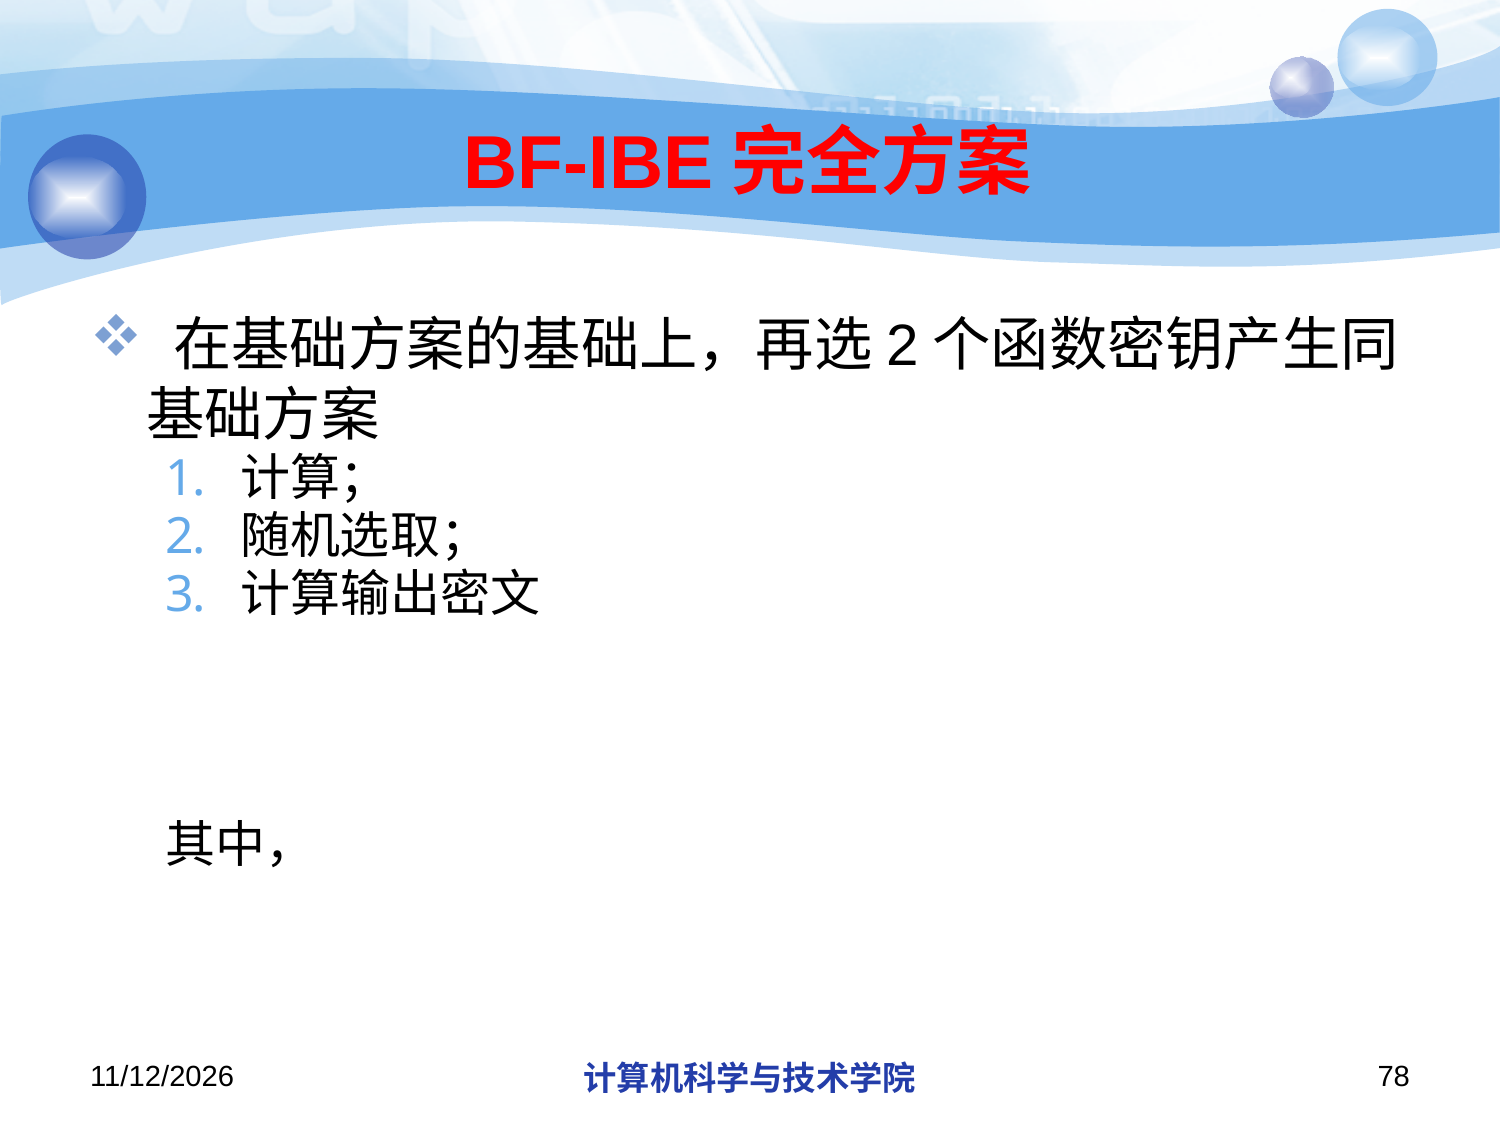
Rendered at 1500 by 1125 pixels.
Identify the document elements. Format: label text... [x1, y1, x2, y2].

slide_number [74, 1049, 426, 1103]
title BF-IBE完全方案 [149, 112, 1363, 206]
footer 计算机科学与技术学院 [512, 1049, 988, 1103]
picture [0, 0, 1500, 112]
slide_number 78 [1074, 1049, 1426, 1103]
